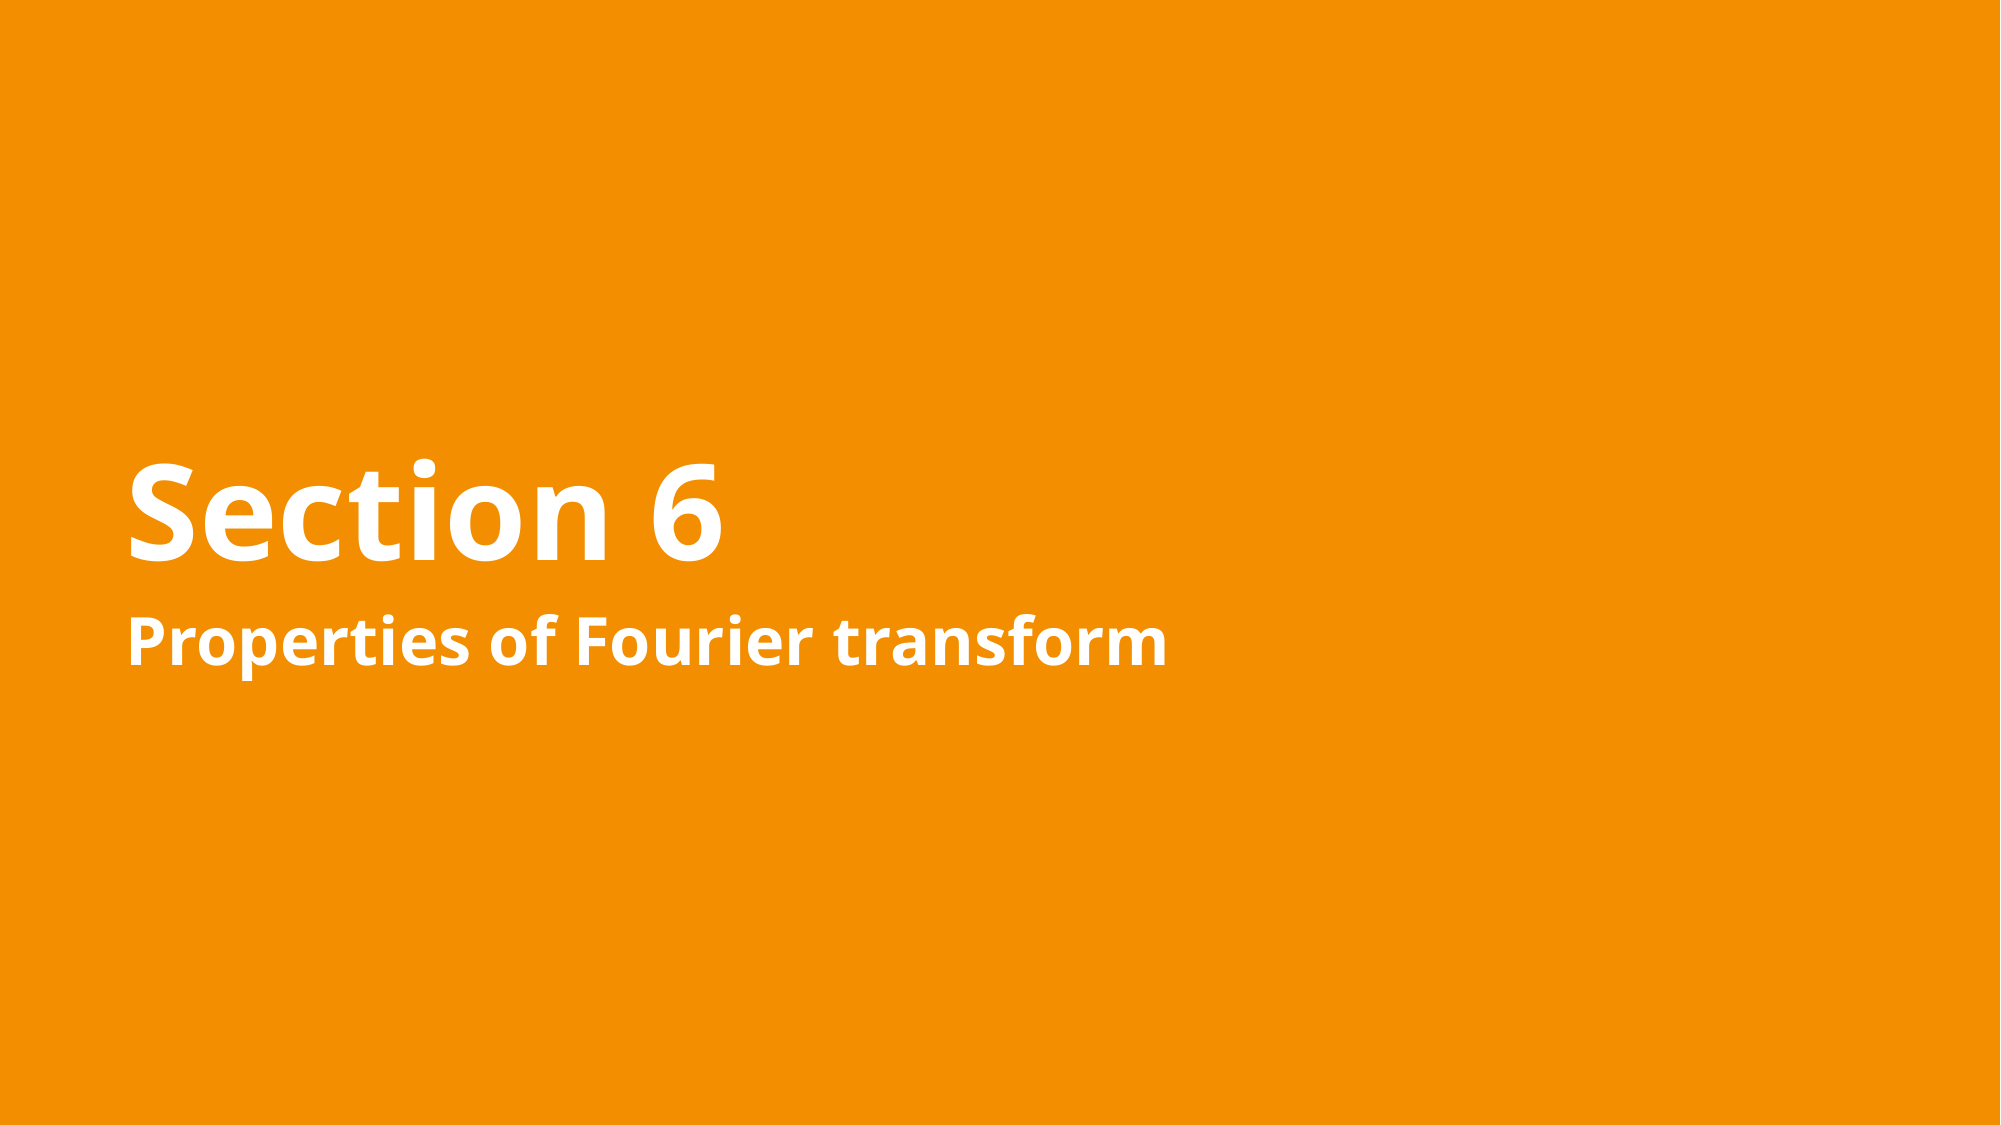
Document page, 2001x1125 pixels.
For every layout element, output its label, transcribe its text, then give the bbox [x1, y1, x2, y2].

list Properties of Fourier transform [125, 598, 1875, 1000]
list Section 6 [125, 61, 1875, 595]
